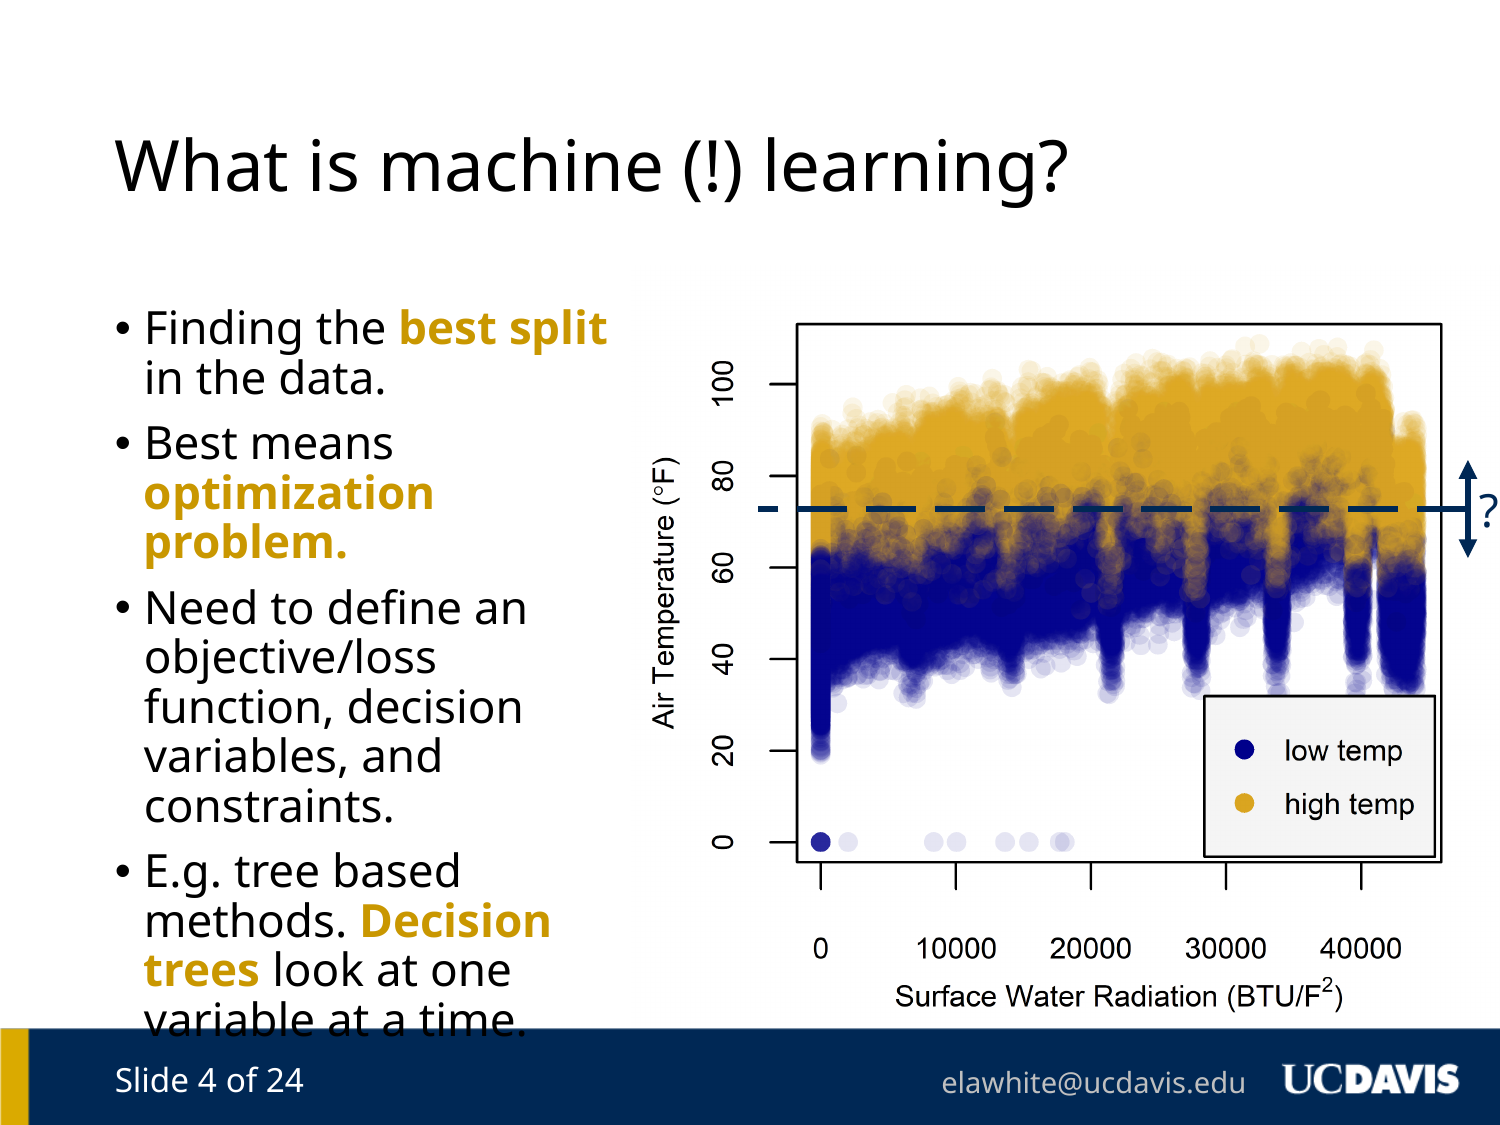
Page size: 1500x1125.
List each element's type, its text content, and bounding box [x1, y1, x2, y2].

picture [0, 265, 1500, 1125]
list Finding the best split in the data. Best means optimization problem. Need to define an objective/loss function, decision variables, and constraints. E.g. tree based methods. Decision trees look at one variable at a time. [103, 299, 631, 1014]
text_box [757, 460, 1500, 559]
title What is machine (!) learning? [103, 59, 1397, 278]
